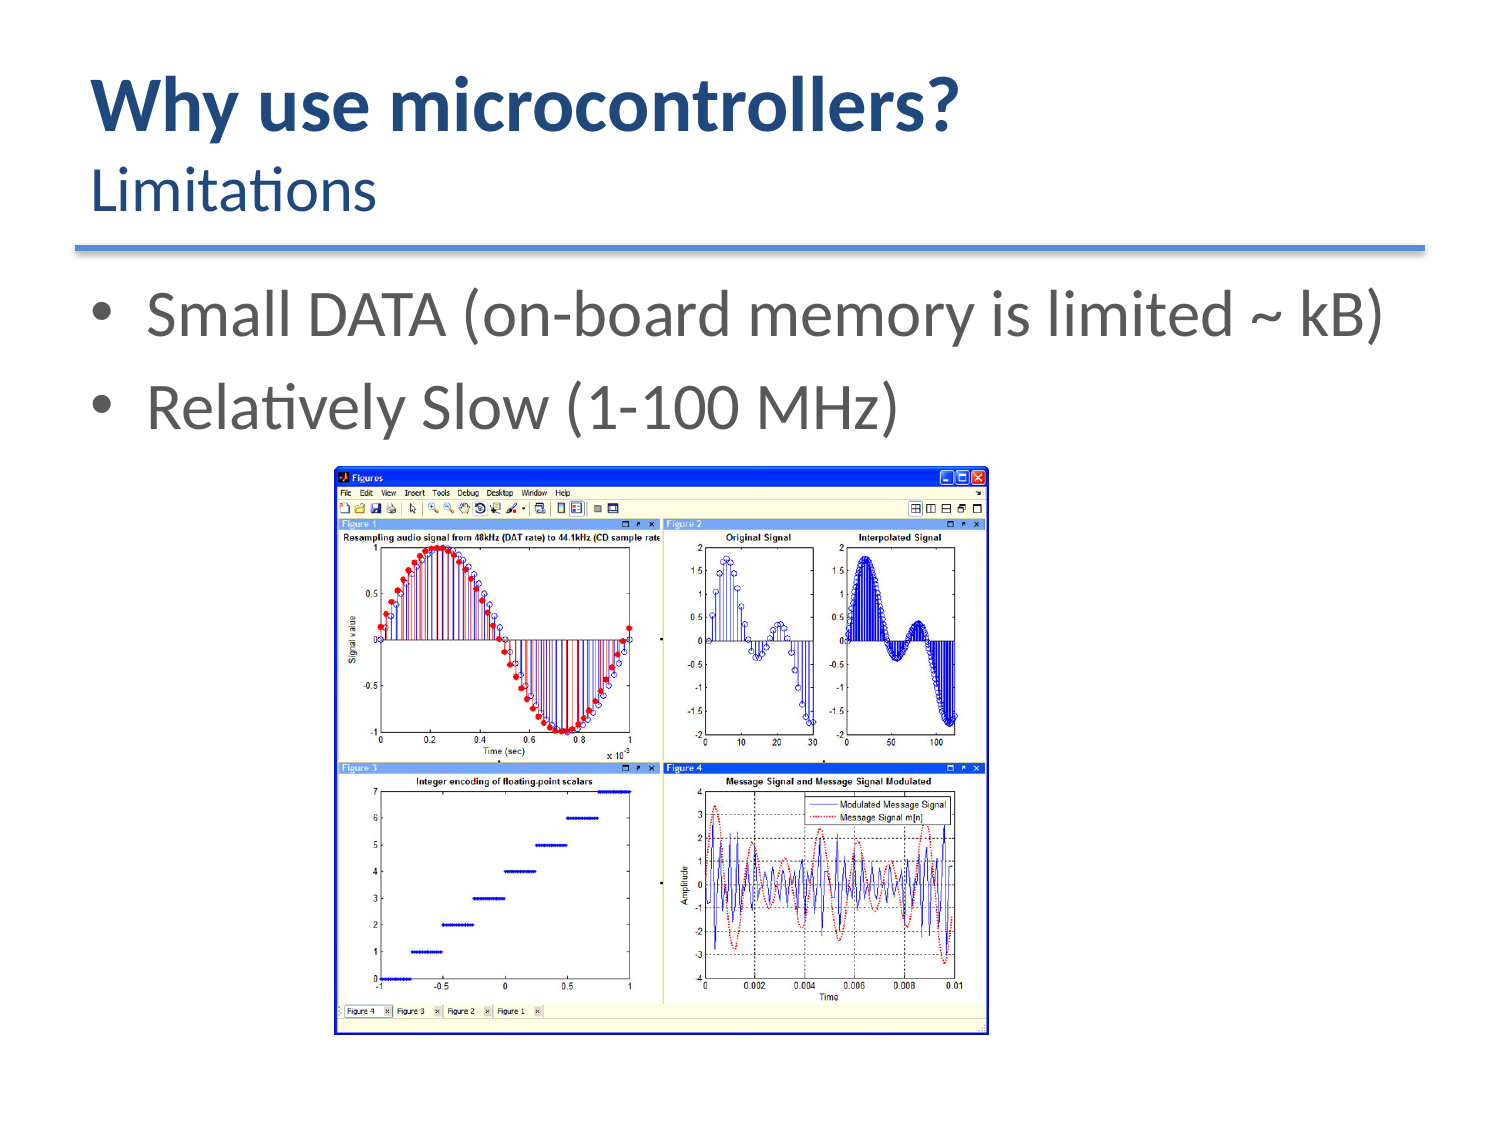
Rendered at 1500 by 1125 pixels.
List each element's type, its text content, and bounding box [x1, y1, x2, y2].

title Why use microcontrollers? Limitations [75, 45, 1425, 233]
picture [334, 466, 989, 1036]
list Small DATA (on-board memory is limited ~ kB) Relatively Slow (1-100 MHz) [75, 262, 1425, 1005]
